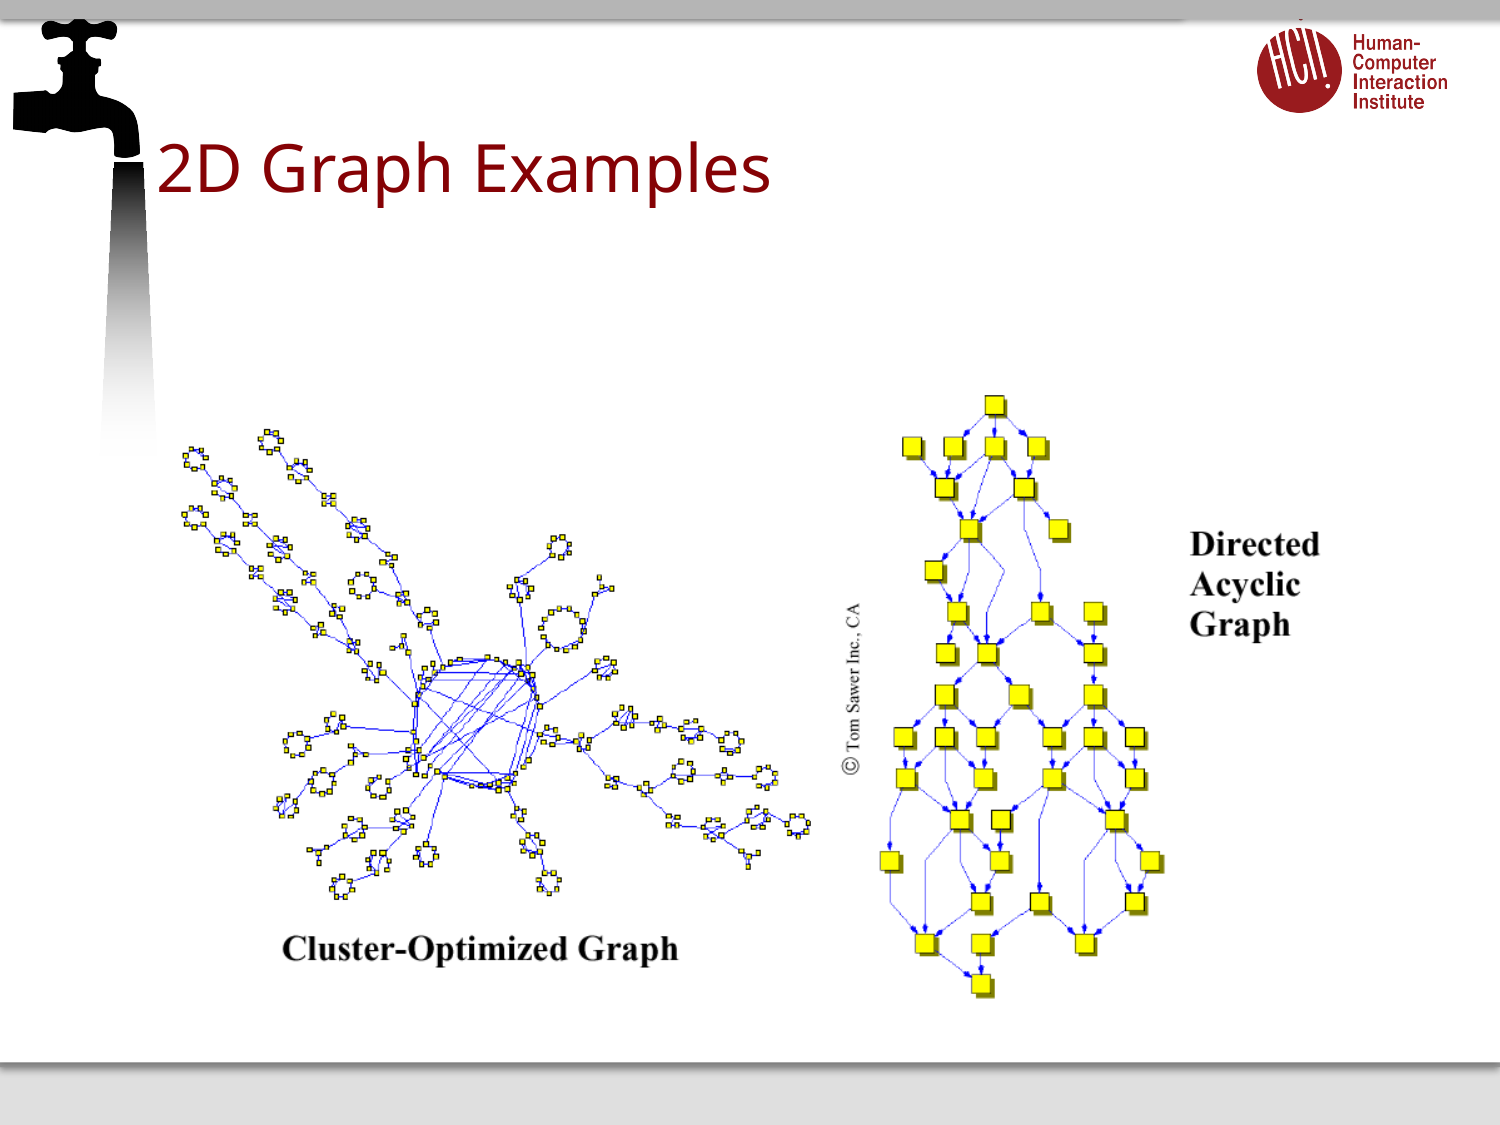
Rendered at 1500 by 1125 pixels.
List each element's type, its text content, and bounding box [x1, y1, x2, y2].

picture [13, 20, 140, 158]
title 2D Graph Examples [156, 50, 1187, 214]
picture [174, 374, 1324, 1015]
picture [1257, 20, 1447, 113]
